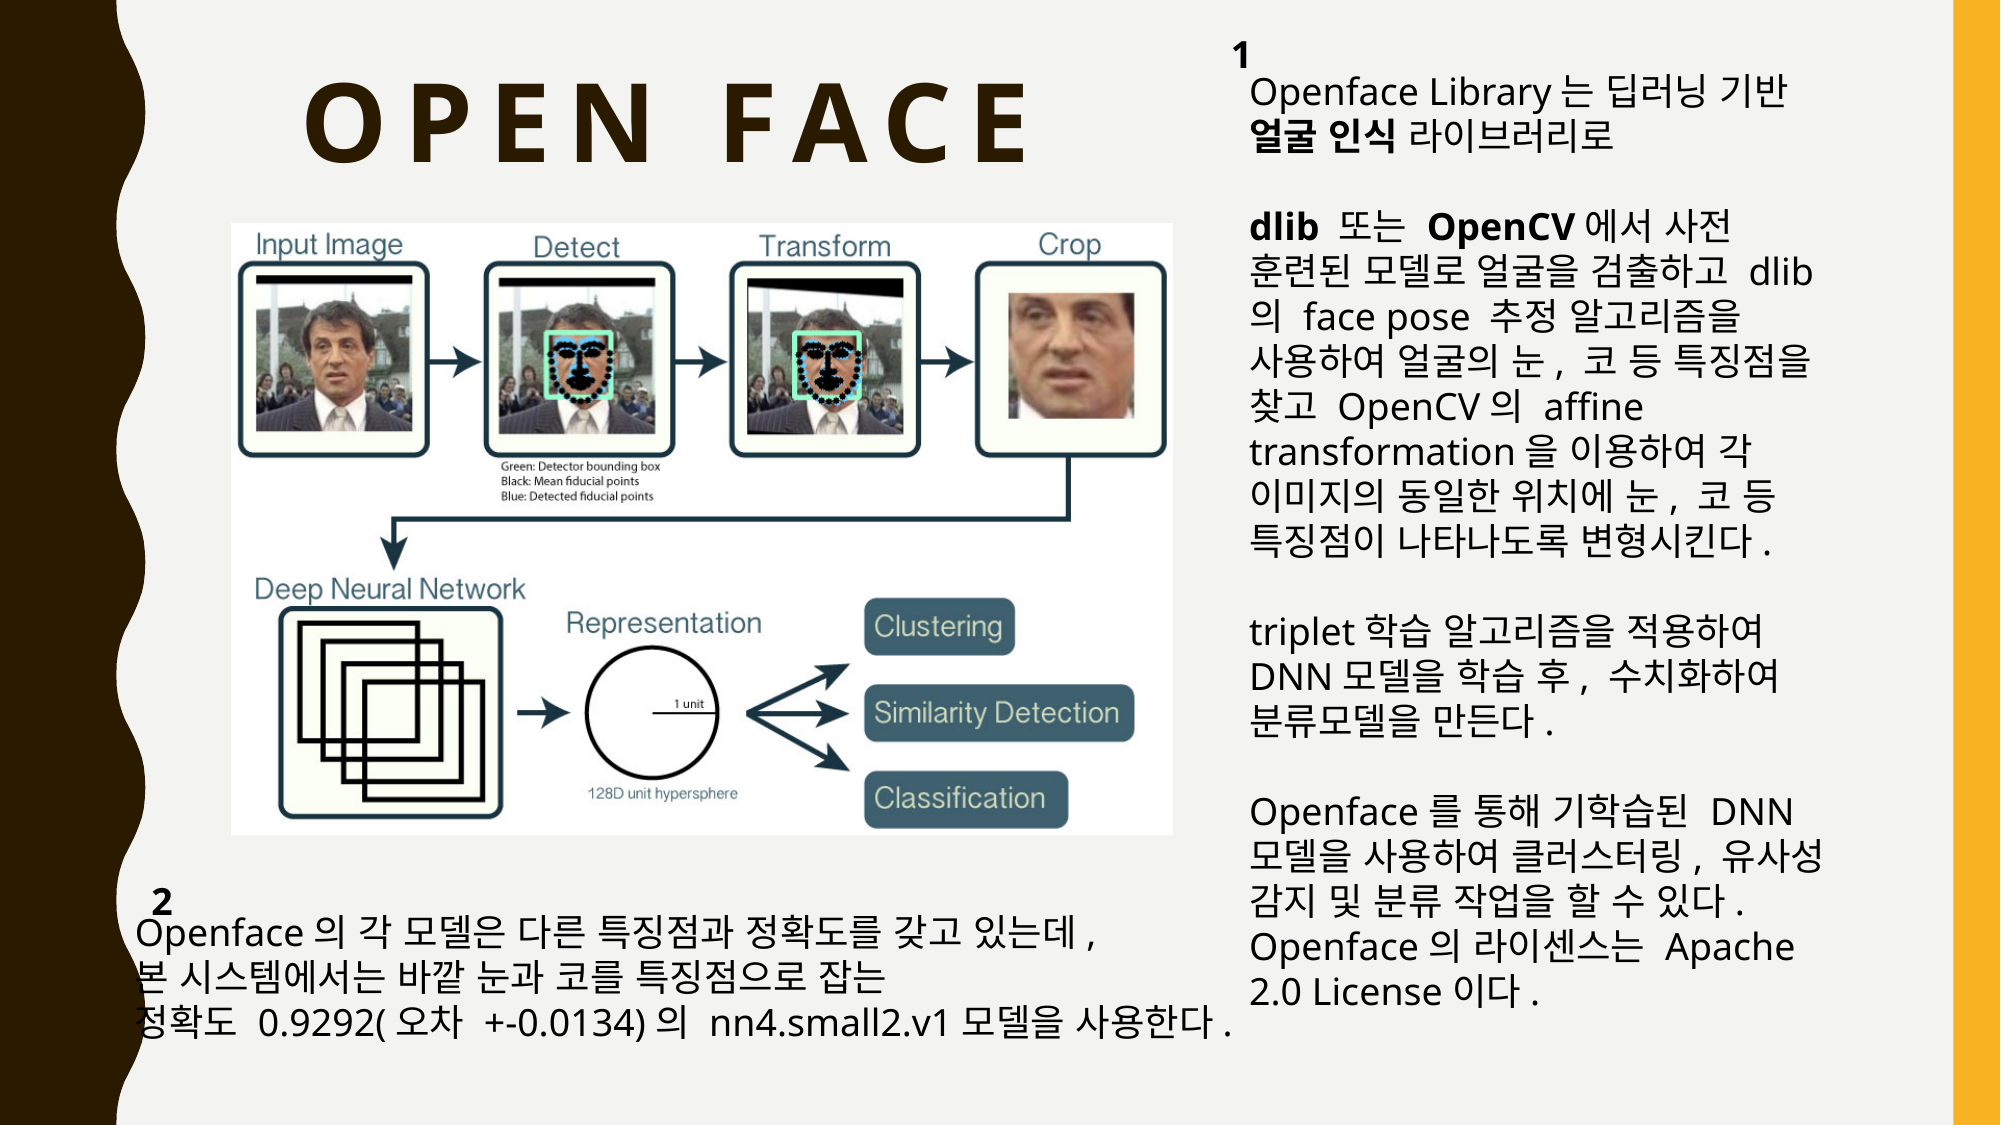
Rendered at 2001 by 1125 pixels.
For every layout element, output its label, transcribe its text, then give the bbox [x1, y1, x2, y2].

picture [231, 223, 1173, 835]
text_box 2 [136, 870, 188, 931]
title OPEN FACE [158, 60, 1173, 194]
text_box Openface의 각 모델은 다른 특징점과 정확도를 갖고 있는데, 본 시스템에서는 바깥 눈과 코를 특징점으로 잡는 정확도 0.9292(오차 +-0.0134)의 nn4.small2.v1모델을 사용한다. [120, 901, 1248, 1096]
text_box Openface Library는 딥러닝 기반 얼굴 인식 라이브러리로 dlib 또는 OpenCV에서 사전 훈련된 모델로 얼굴을 검출하고 dlib의 face pose 추정 알고리즘을 사용하여 얼굴의 눈, 코 등 특징점을 찾고 OpenCV의 affine transformation을 이용하여 각 이미지의 동일한 위치에 눈, 코 등 특징점이 나타나도록 변형시킨다. triplet학습 알고리즘을 적용하여 DNN모델을 학습 후, 수치화하여 분류모델을 만든다. Openface를 통해 기학습된 DNN모델을 사용하여 클러스터링, 유사성 감지 및 분류 작업을 할 수 있다. Openface의 라이센스는 Apache 2.0 License이다. [1234, 60, 1842, 1021]
text_box 1 [1216, 24, 1268, 84]
